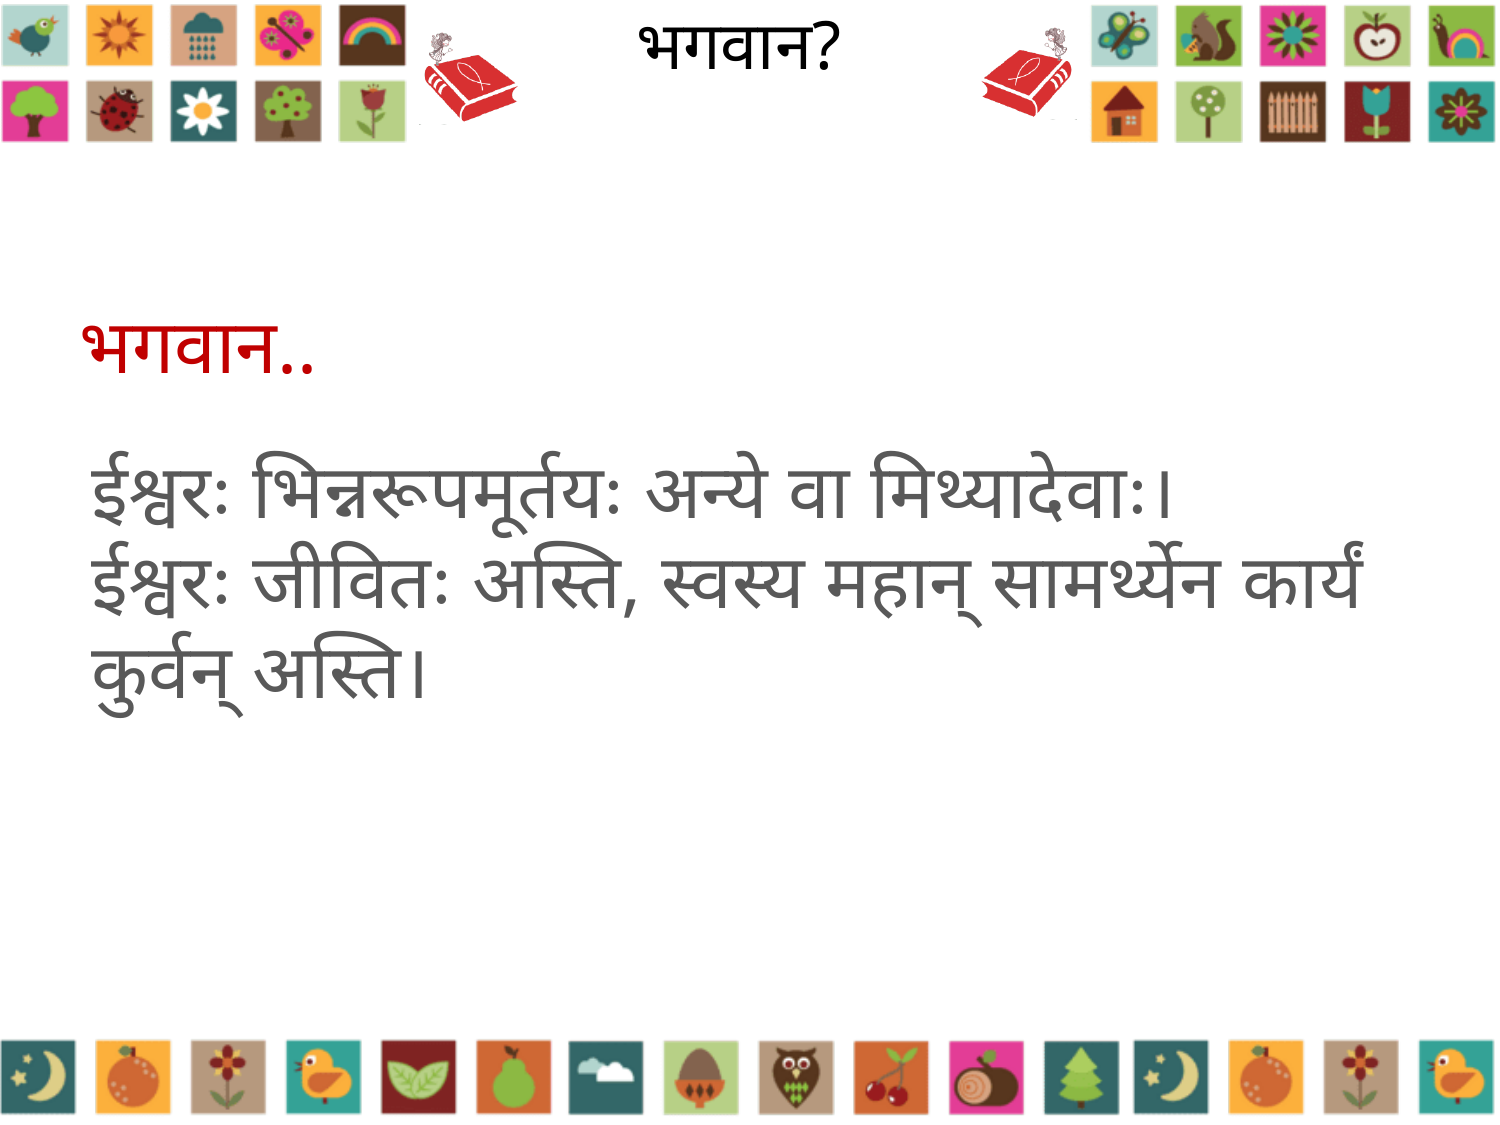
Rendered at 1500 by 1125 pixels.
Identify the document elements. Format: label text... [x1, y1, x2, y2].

text_box भगवान.. [64, 290, 1412, 396]
text_box भगवान? [414, 0, 1080, 91]
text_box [0, 1028, 1500, 1118]
picture [0, 3, 550, 150]
text_box ईश्वरः भिन्नरूपमूर्तयः अन्ये वा मिथ्यादेवाः। ईश्वरः जीवितः अस्ति, स्वस्य महान् सामर्थ्येन कार्यं कुर्वन् अस्ति। [76, 436, 1424, 722]
picture [950, 3, 1500, 150]
